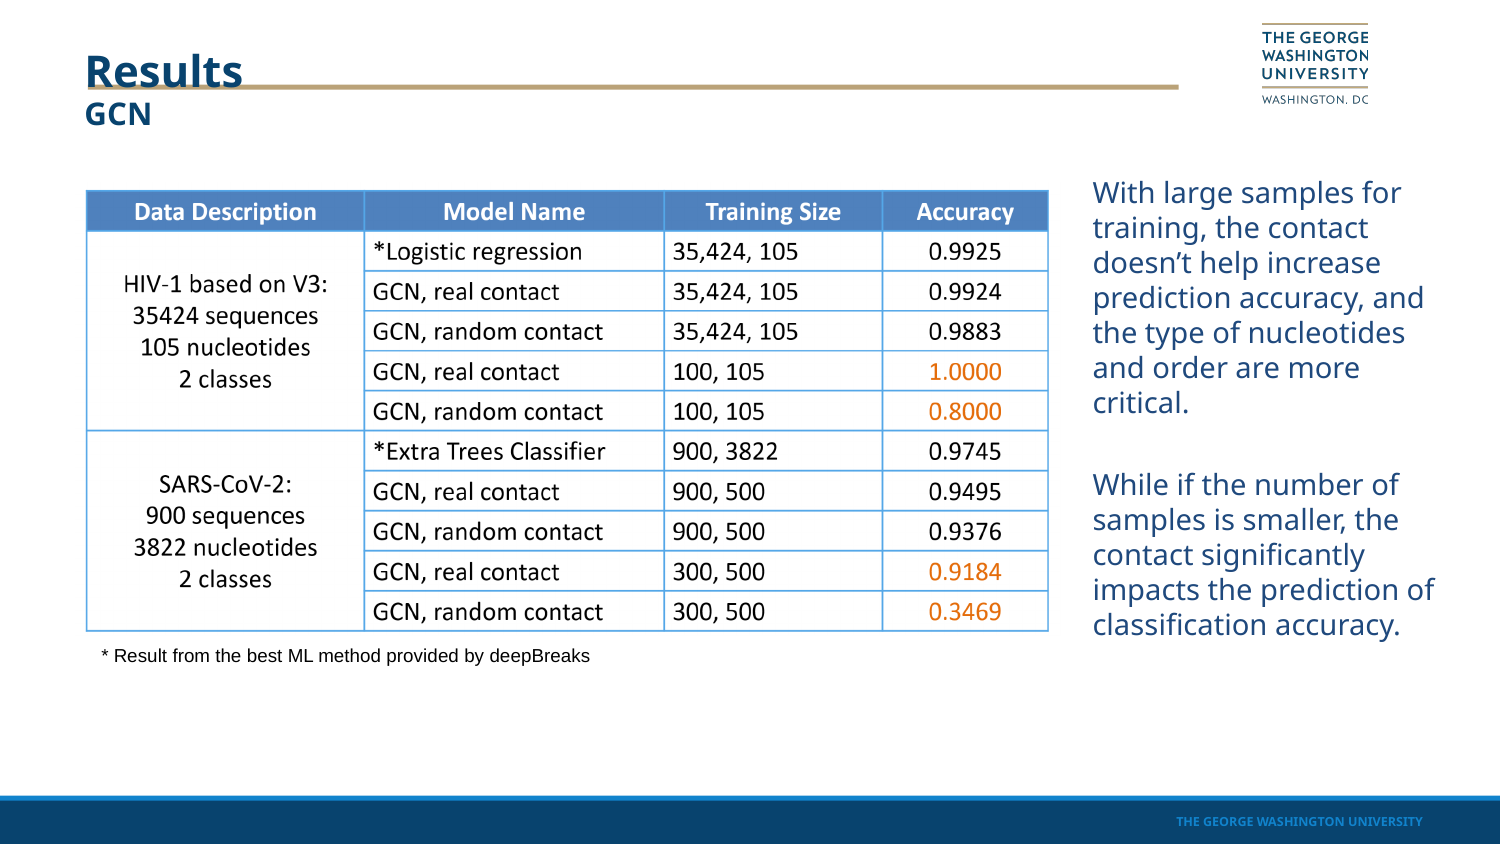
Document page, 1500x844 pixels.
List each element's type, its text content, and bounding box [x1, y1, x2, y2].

text_box With large samples for training, the contact doesn’t help increase prediction accuracy, and the type of nucleotides and order are more critical. While if the number of samples is smaller, the contact significantly impacts the prediction of classification accuracy. [1077, 159, 1453, 657]
list GCN [75, 89, 1179, 138]
text_box * Result from the best ML method provided by deepBreaks [86, 646, 682, 697]
picture [74, 182, 1061, 637]
title Results [75, 23, 1179, 85]
picture [1262, 23, 1368, 104]
